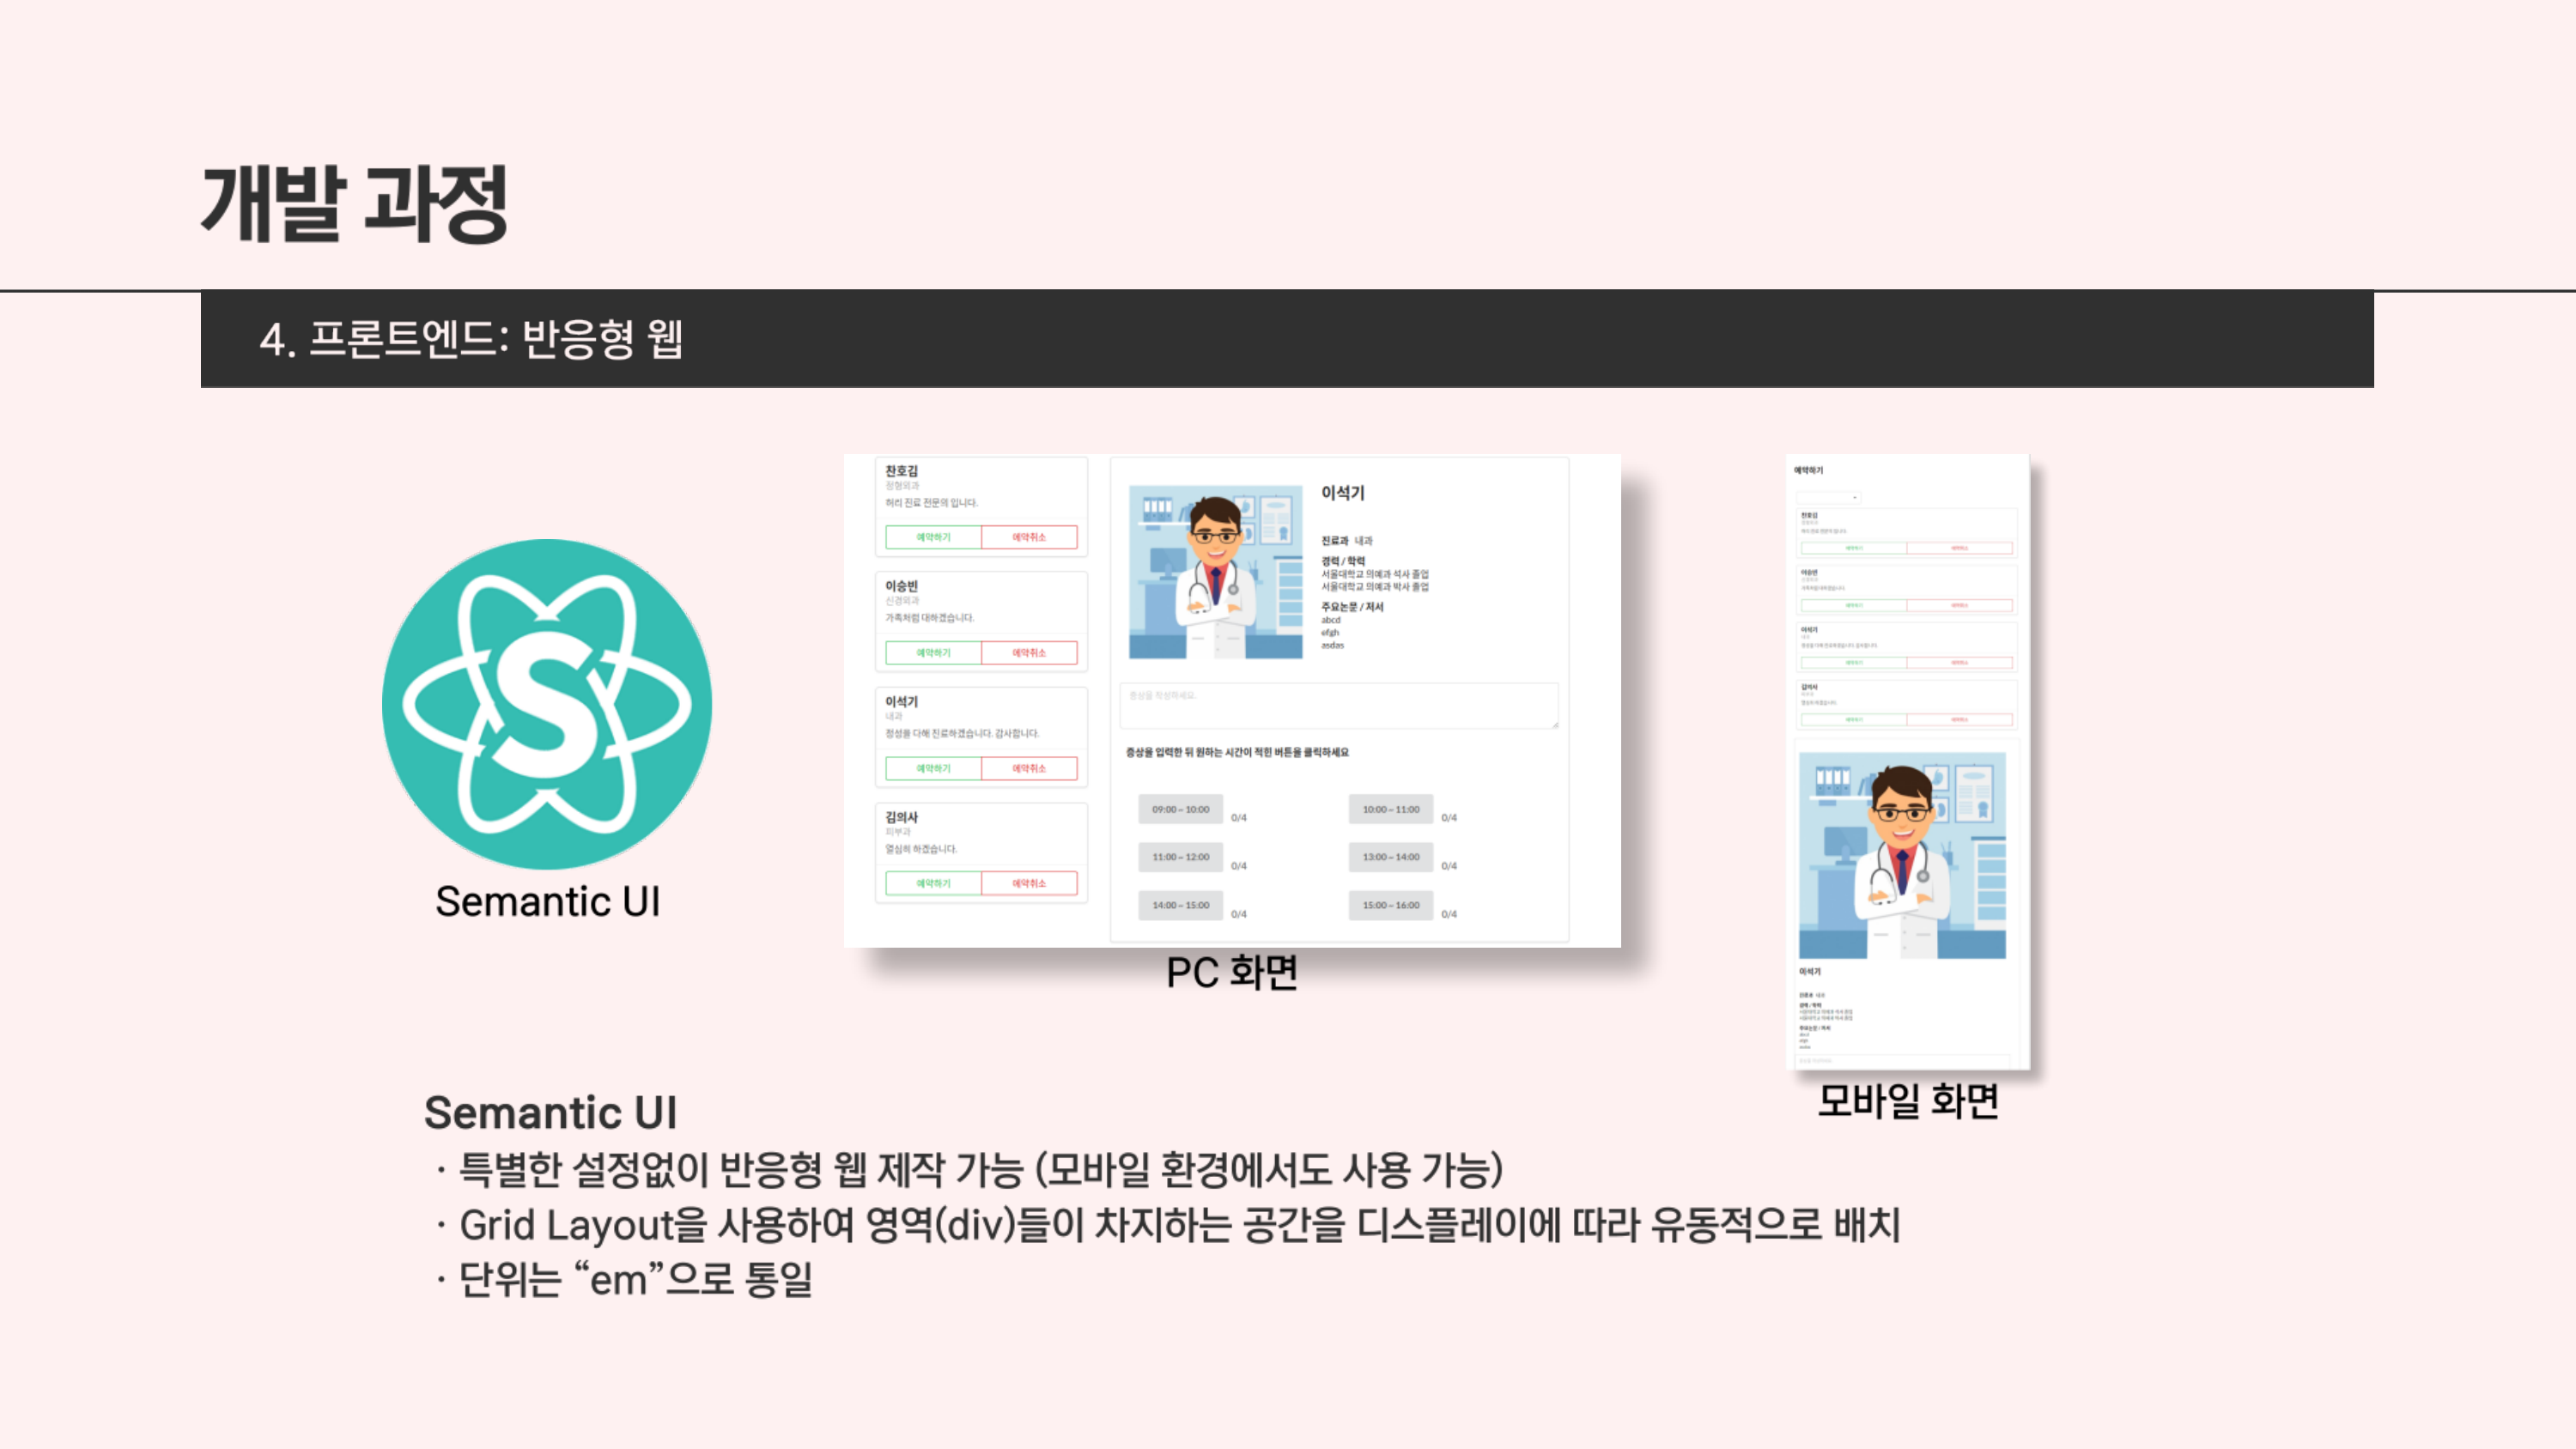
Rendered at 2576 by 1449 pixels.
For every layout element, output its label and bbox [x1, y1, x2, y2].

text_box [2379, 289, 2576, 293]
picture [186, 132, 2166, 289]
text_box [844, 453, 1622, 995]
picture [252, 304, 702, 381]
text_box [1785, 453, 2034, 1124]
picture [417, 388, 2166, 1391]
text_box [201, 289, 2374, 388]
text_box [381, 539, 715, 971]
text_box [0, 289, 185, 293]
